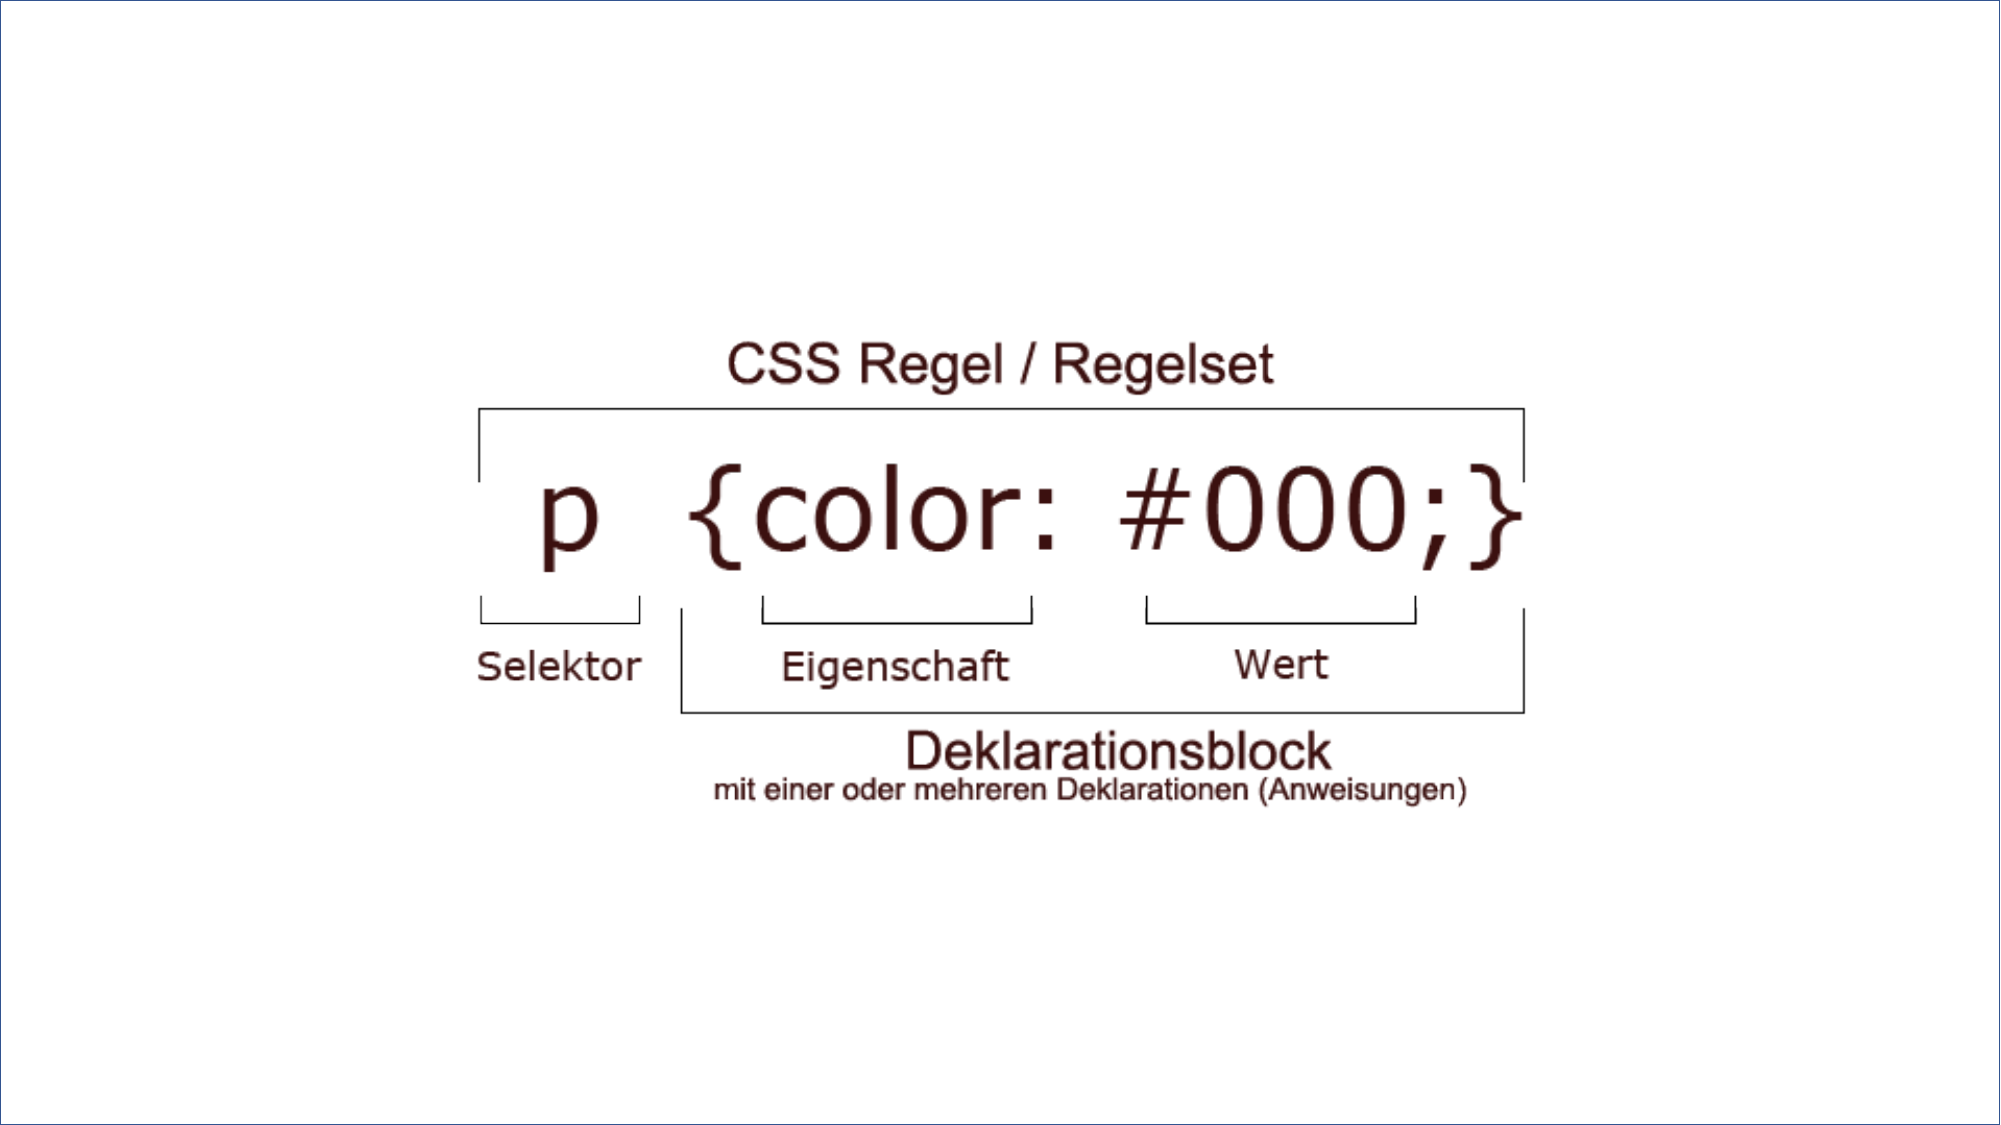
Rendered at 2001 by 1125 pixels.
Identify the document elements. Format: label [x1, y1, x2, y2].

picture [443, 306, 1557, 819]
text_box [0, 0, 2000, 1125]
